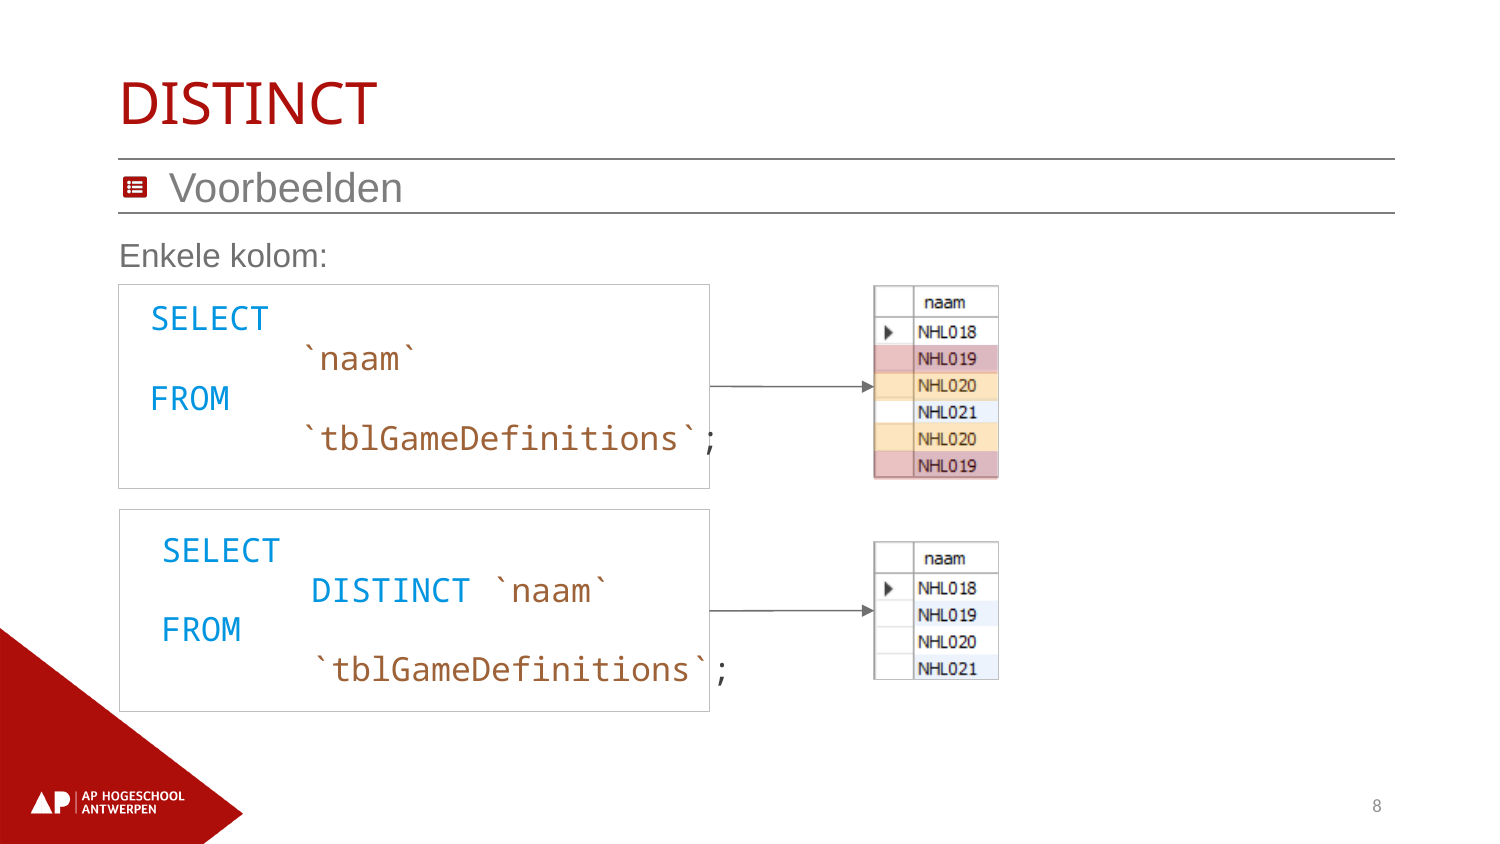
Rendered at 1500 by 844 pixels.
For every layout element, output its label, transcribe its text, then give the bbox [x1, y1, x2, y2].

picture [874, 541, 998, 680]
picture [0, 623, 246, 844]
text_box SELECT `naam` FROM `tblGameDefinitions`; [135, 289, 686, 459]
text_box [117, 284, 710, 489]
picture [874, 285, 998, 477]
text_box [873, 452, 999, 481]
slide_number 8 [1263, 782, 1397, 827]
title DISTINCT [103, 66, 1397, 141]
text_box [118, 153, 1429, 220]
text_box SELECT DISTINCT `naam` FROM `tblGameDefinitions`; [146, 521, 697, 691]
text_box Enkele kolom: [104, 226, 344, 282]
text_box [118, 509, 710, 713]
